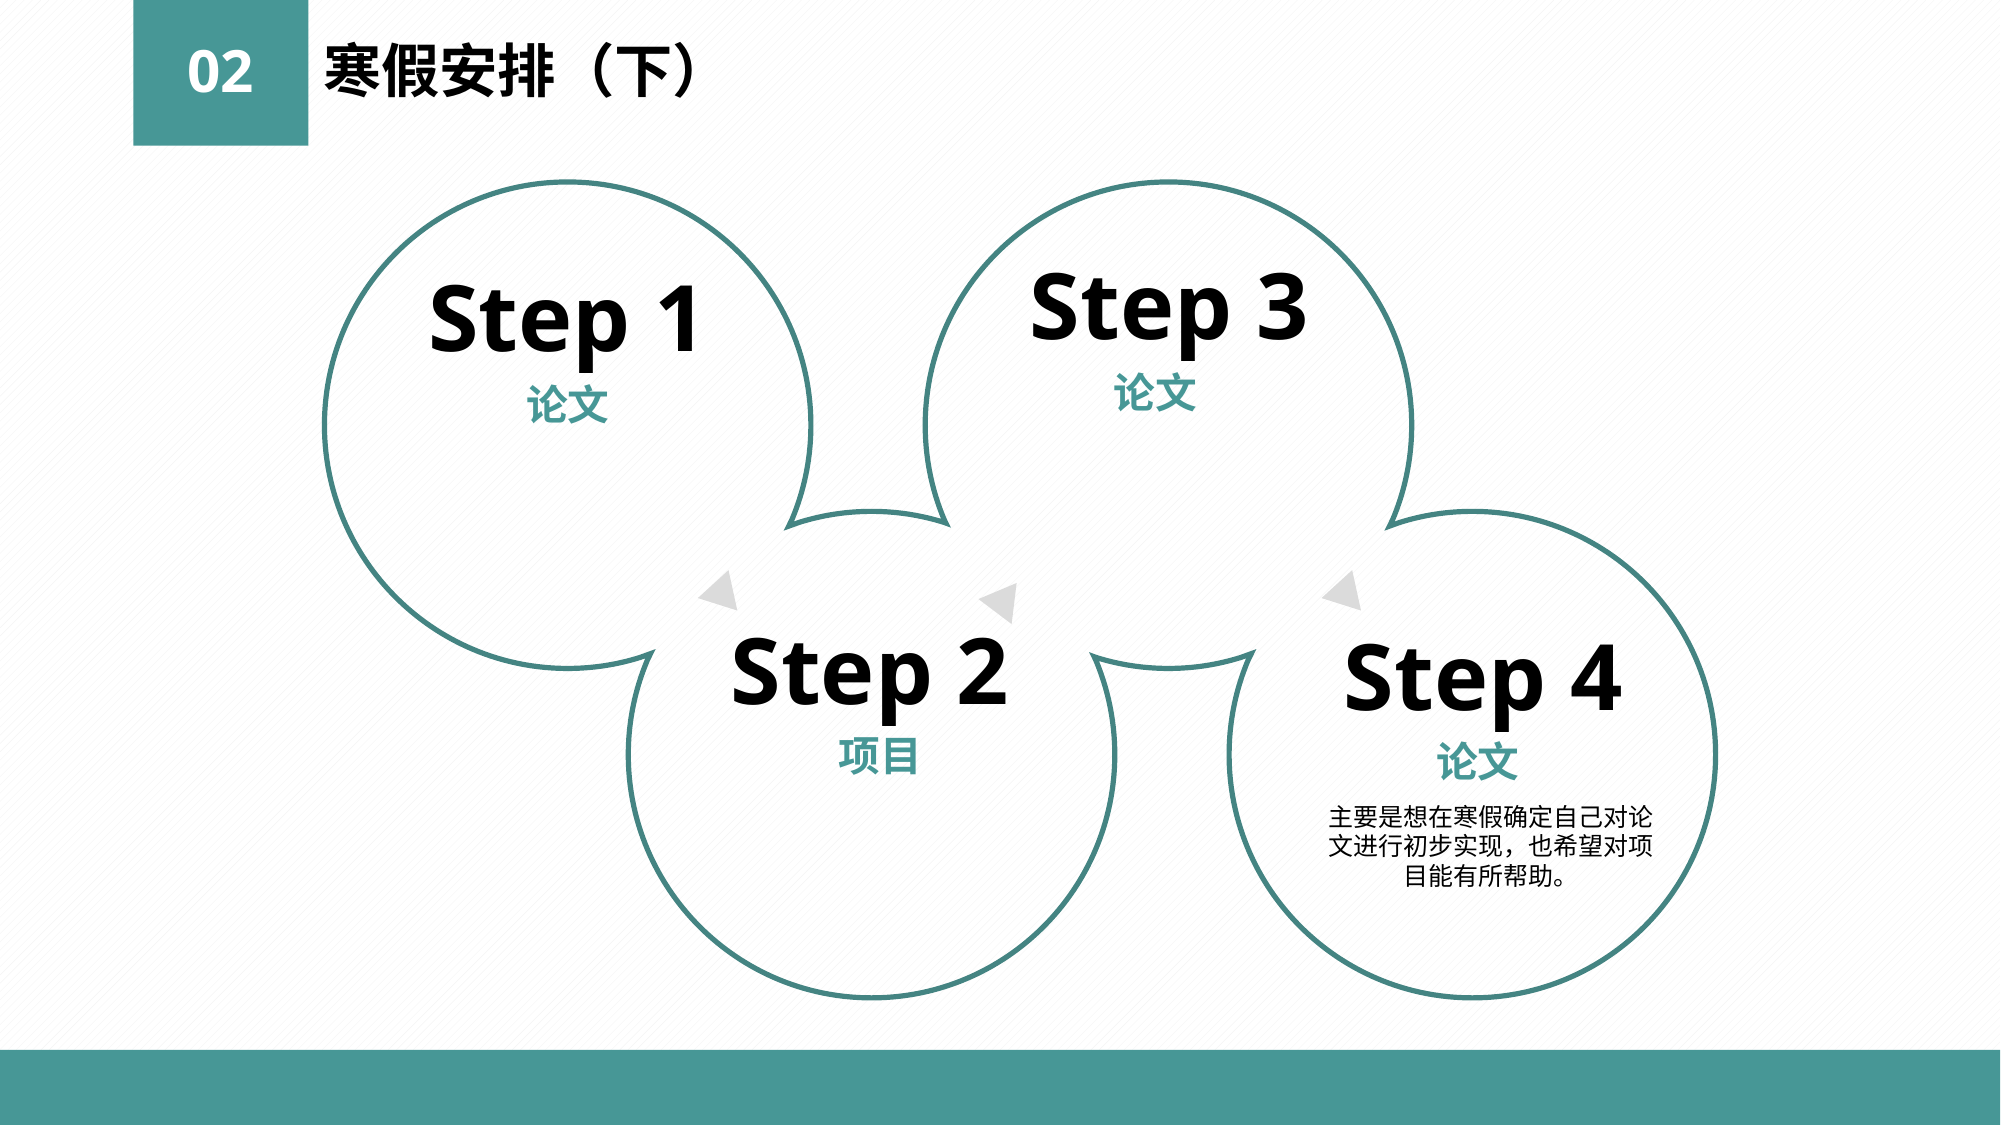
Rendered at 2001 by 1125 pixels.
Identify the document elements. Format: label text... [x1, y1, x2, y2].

text_box Step 4 [1329, 611, 1638, 736]
text_box 项目 [823, 722, 937, 788]
text_box [1319, 568, 1363, 613]
list 02 [133, 34, 308, 105]
text_box Step 2 [716, 605, 1025, 731]
text_box 论文 [511, 371, 625, 437]
text_box [695, 568, 739, 613]
text_box Step 1 [413, 252, 722, 378]
text_box [976, 581, 1018, 627]
list 寒假安排（下） [308, 34, 1087, 105]
text_box 主要是想在寒假确定自己对论文进行初步实现，也希望对项目能有所帮助。 [1308, 793, 1674, 899]
text_box 论文 [1421, 727, 1535, 793]
text_box [323, 180, 1717, 999]
text_box 论文 [1099, 359, 1213, 425]
text_box Step 3 [1015, 240, 1324, 365]
